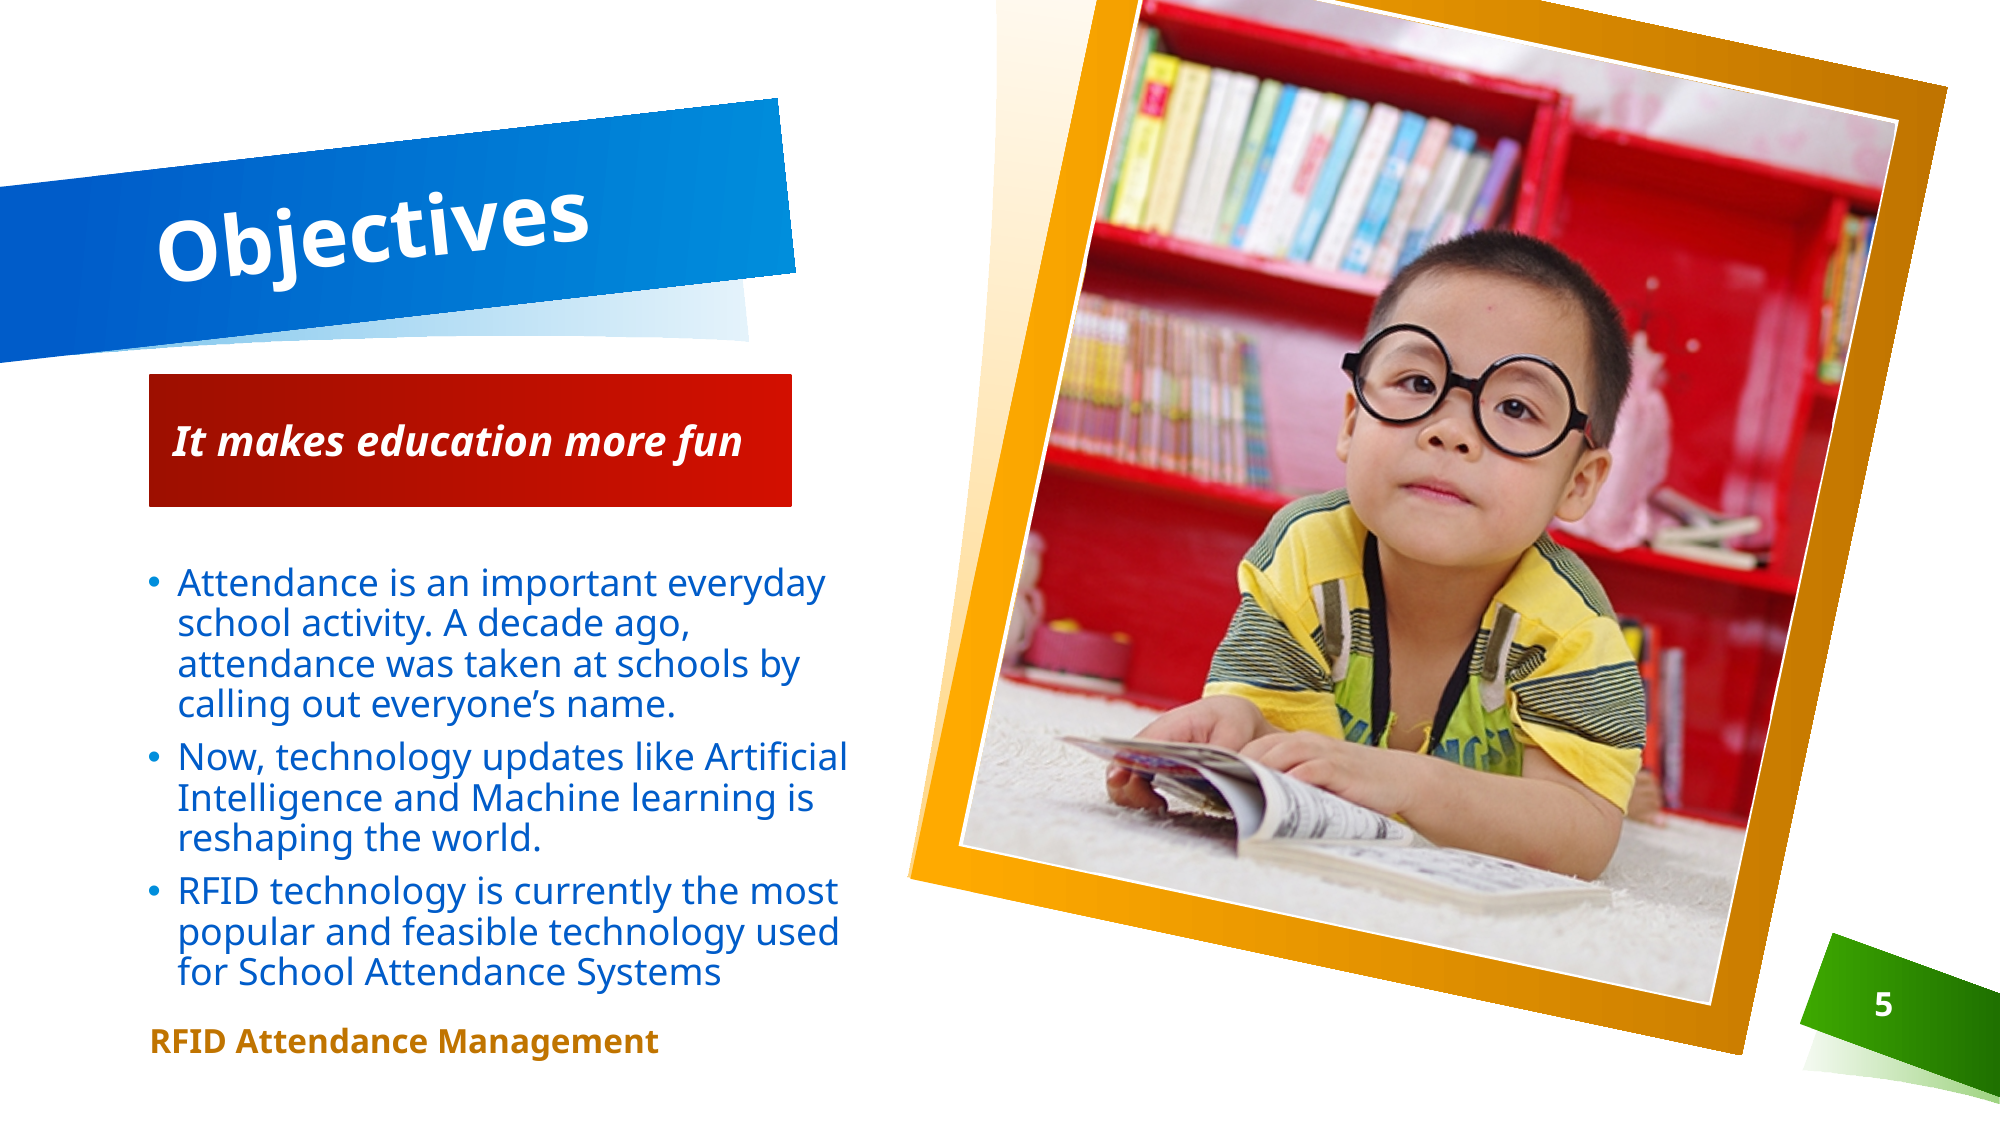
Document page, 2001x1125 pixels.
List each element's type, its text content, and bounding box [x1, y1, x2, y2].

footer RFID Attendance Management [149, 1010, 679, 1071]
list It makes education more fun [149, 374, 792, 507]
list Attendance is an important everyday school activity. A decade ago, attendance was taken at schools by calling out everyone’s name. Now, technology updates like Artificial Intelligence and Machine learning is reshaping the world. RFID technology is currently the most popular and feasible technology used for School Attendance Systems [132, 556, 915, 1022]
slide_number ‹#› [1831, 975, 1937, 1036]
picture [964, 0, 1895, 1002]
title Objectives [134, 126, 789, 314]
